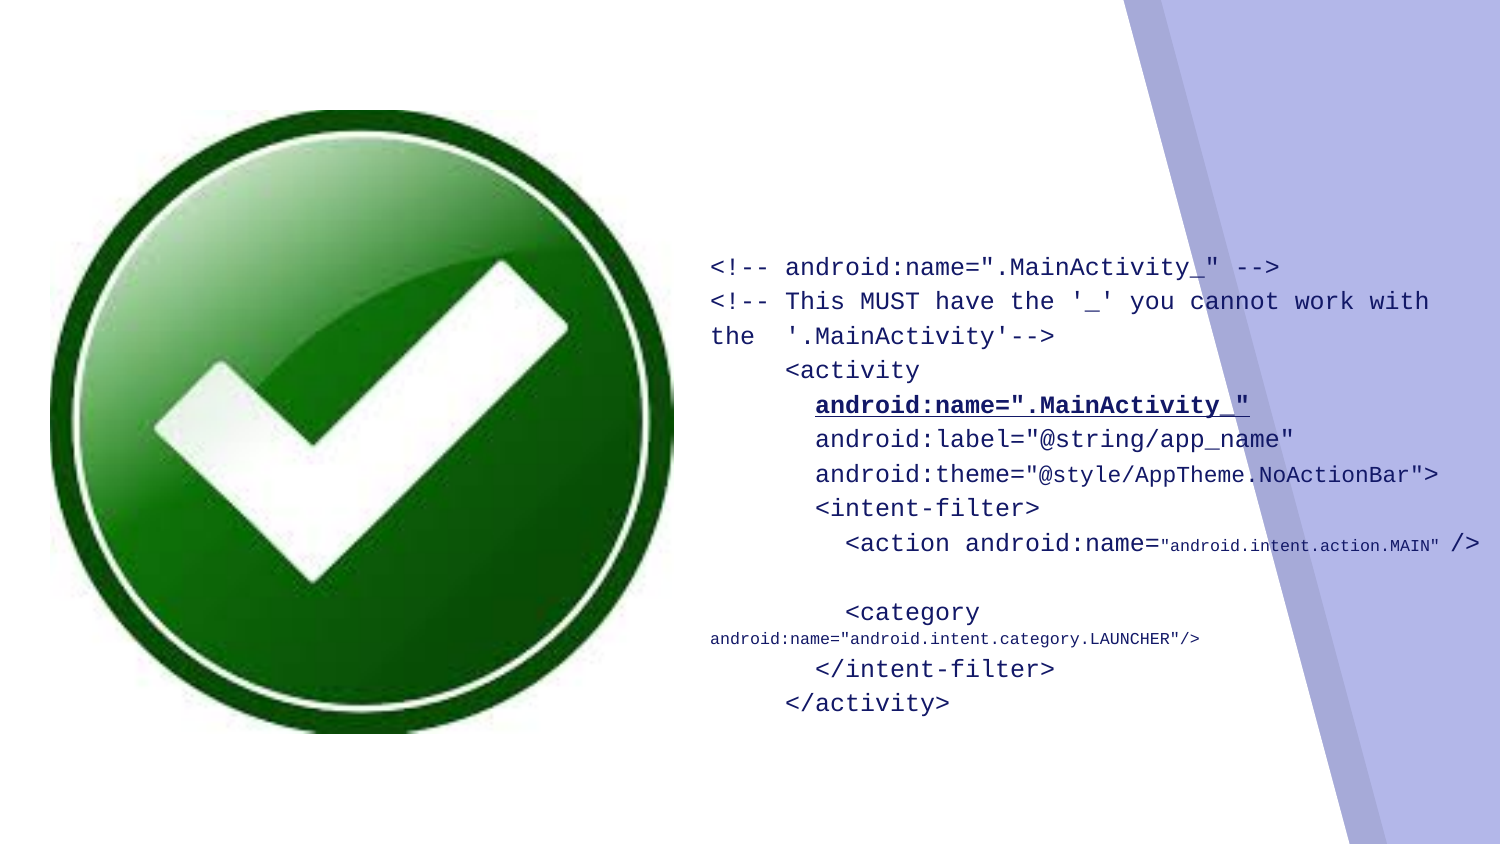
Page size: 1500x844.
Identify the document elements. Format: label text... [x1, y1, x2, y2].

text_box <!-- android:name=".MainActivity_" --> <!-- This MUST have the '_' you cannot work with the '.MainActivity'--> <activity android:name=".MainActivity_" android:label="@string/app_name" android:theme="@style/AppTheme.NoActionBar"> <intent-filter> <action android:name="android.intent.action.MAIN" /> <category android:name="android.intent.category.LAUNCHER"/> </intent-filter> </activity> [695, 231, 1500, 734]
picture [49, 109, 674, 734]
